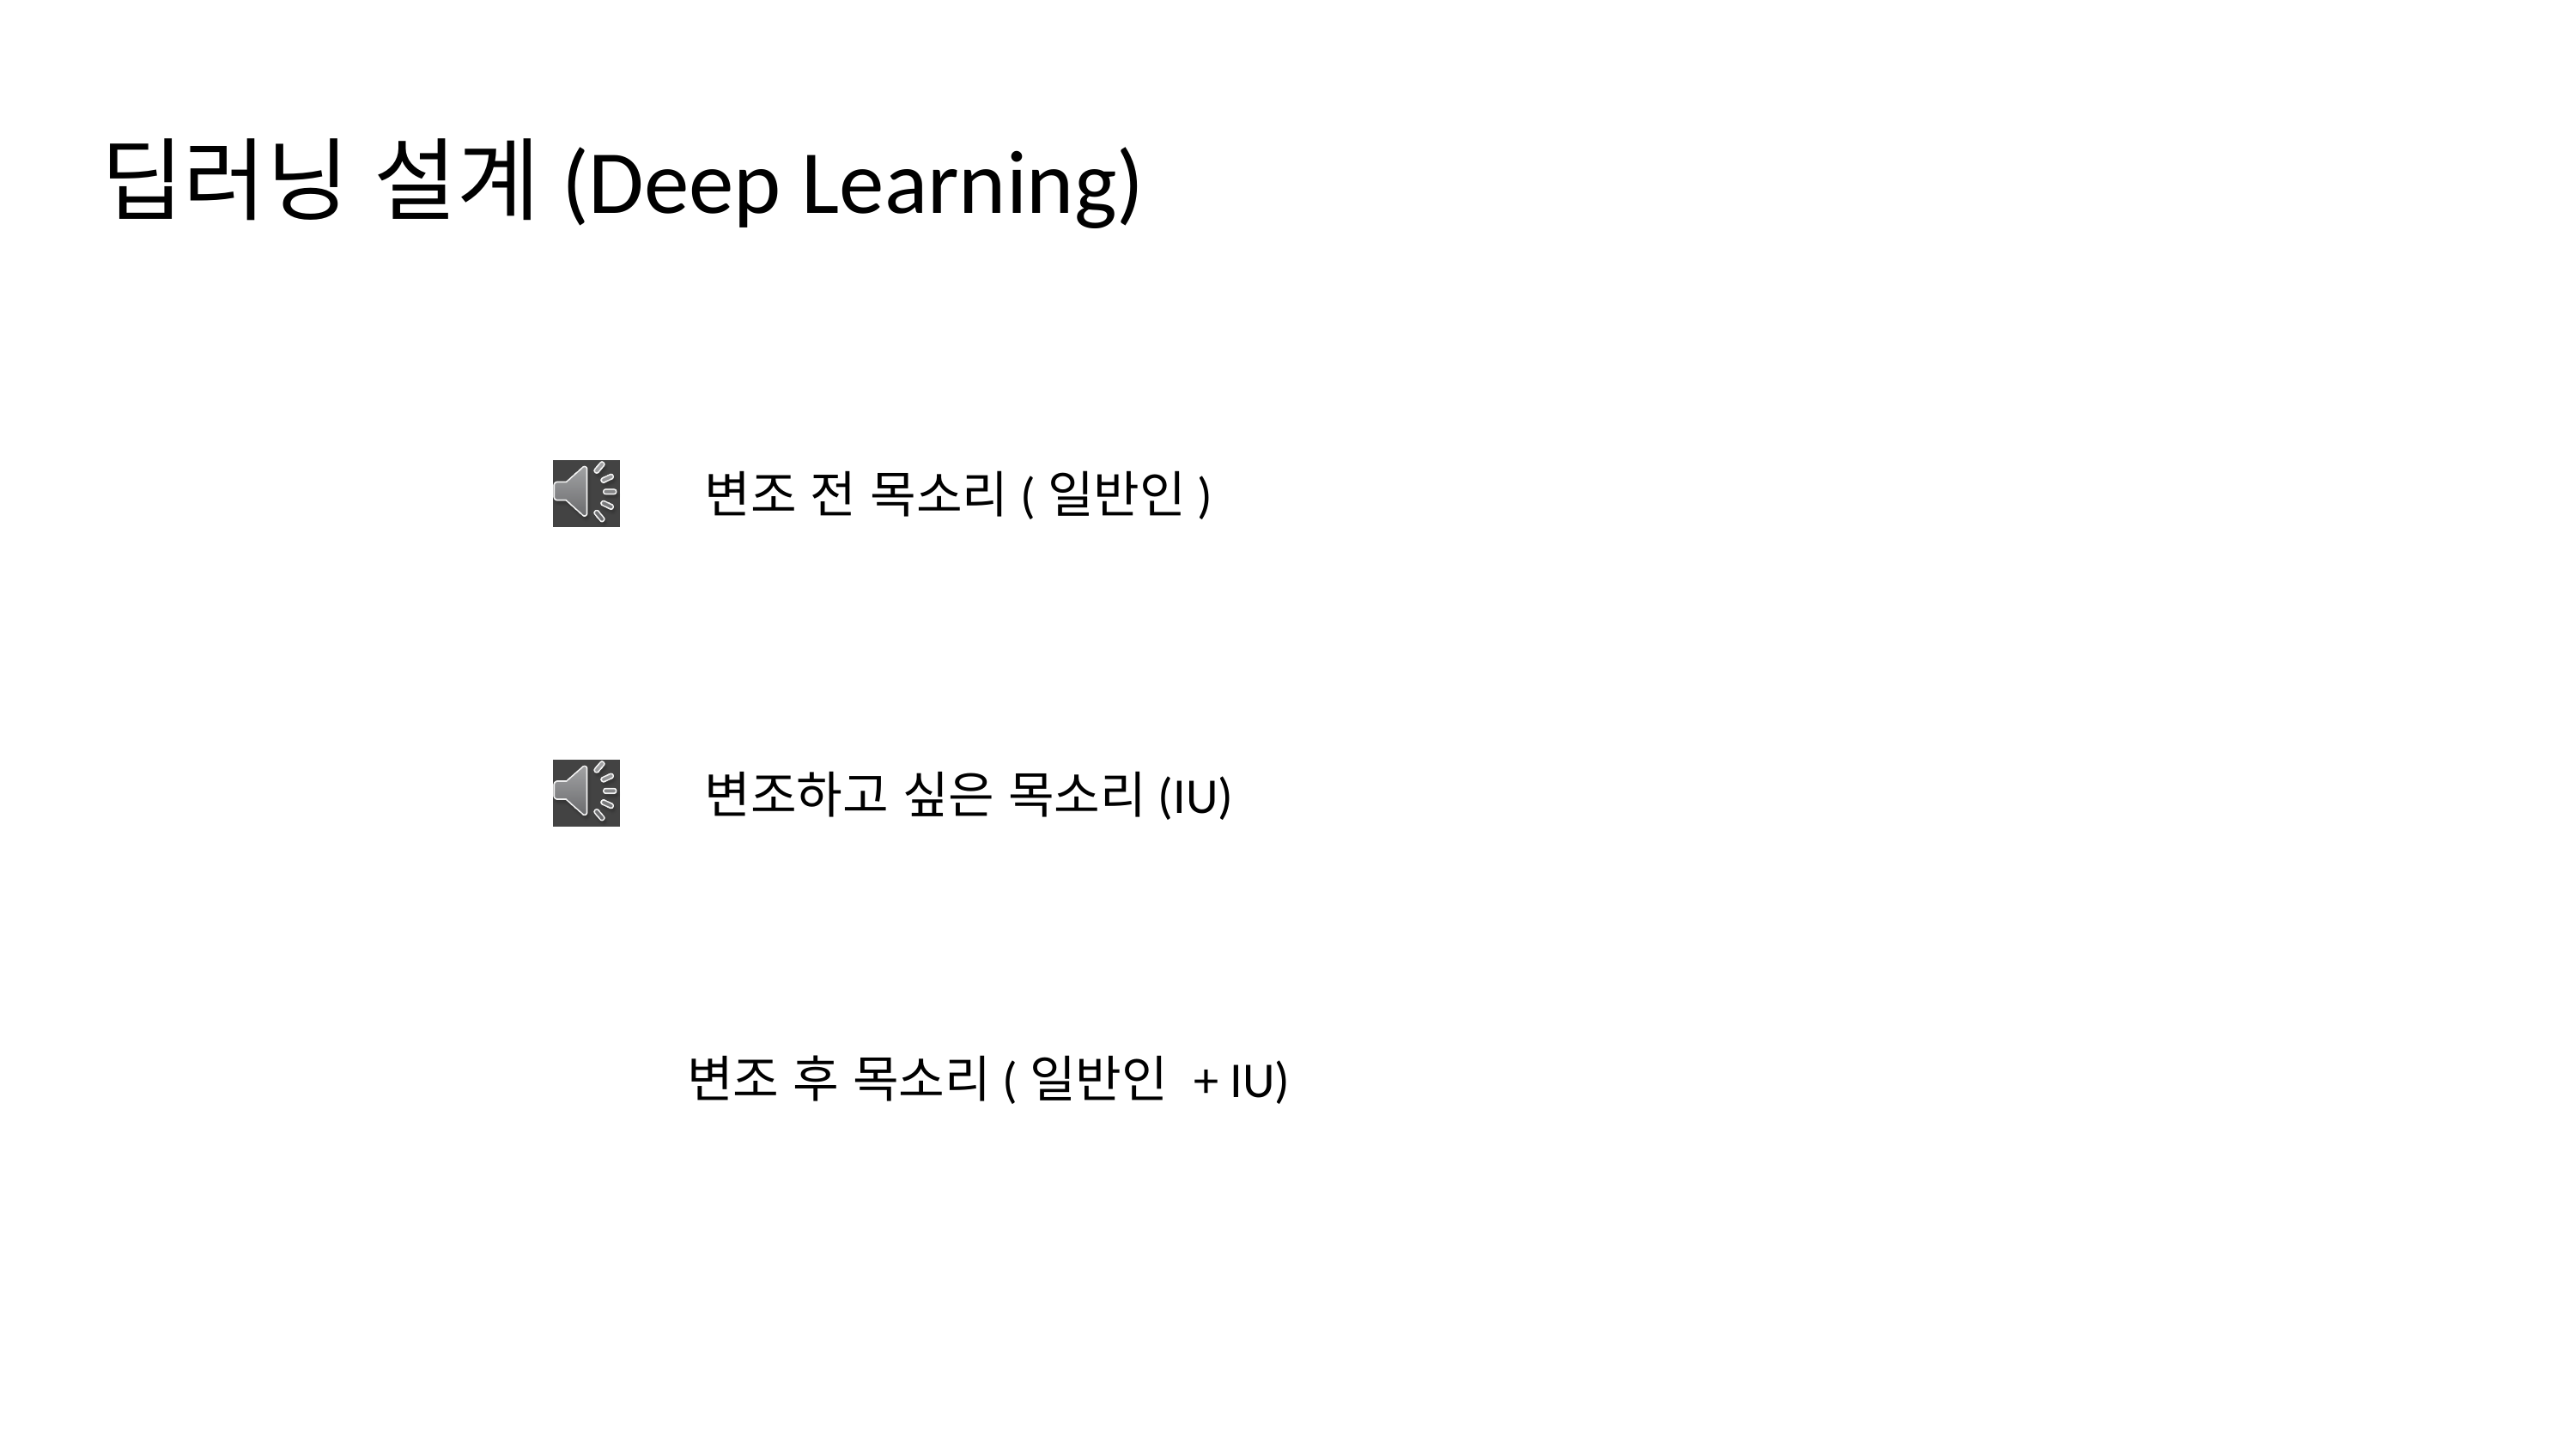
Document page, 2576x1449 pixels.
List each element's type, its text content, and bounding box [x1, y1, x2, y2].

picture [551, 758, 622, 828]
picture [551, 458, 622, 529]
text_box 변조 전 목소리(일반인) [704, 463, 1872, 524]
text_box 딥러닝 설계(Deep Learning) [100, 123, 2476, 340]
text_box 변조하고 싶은 목소리(IU) [704, 763, 1990, 824]
text_box 변조 후 목소리(일반인 + IU) [687, 1047, 1972, 1108]
